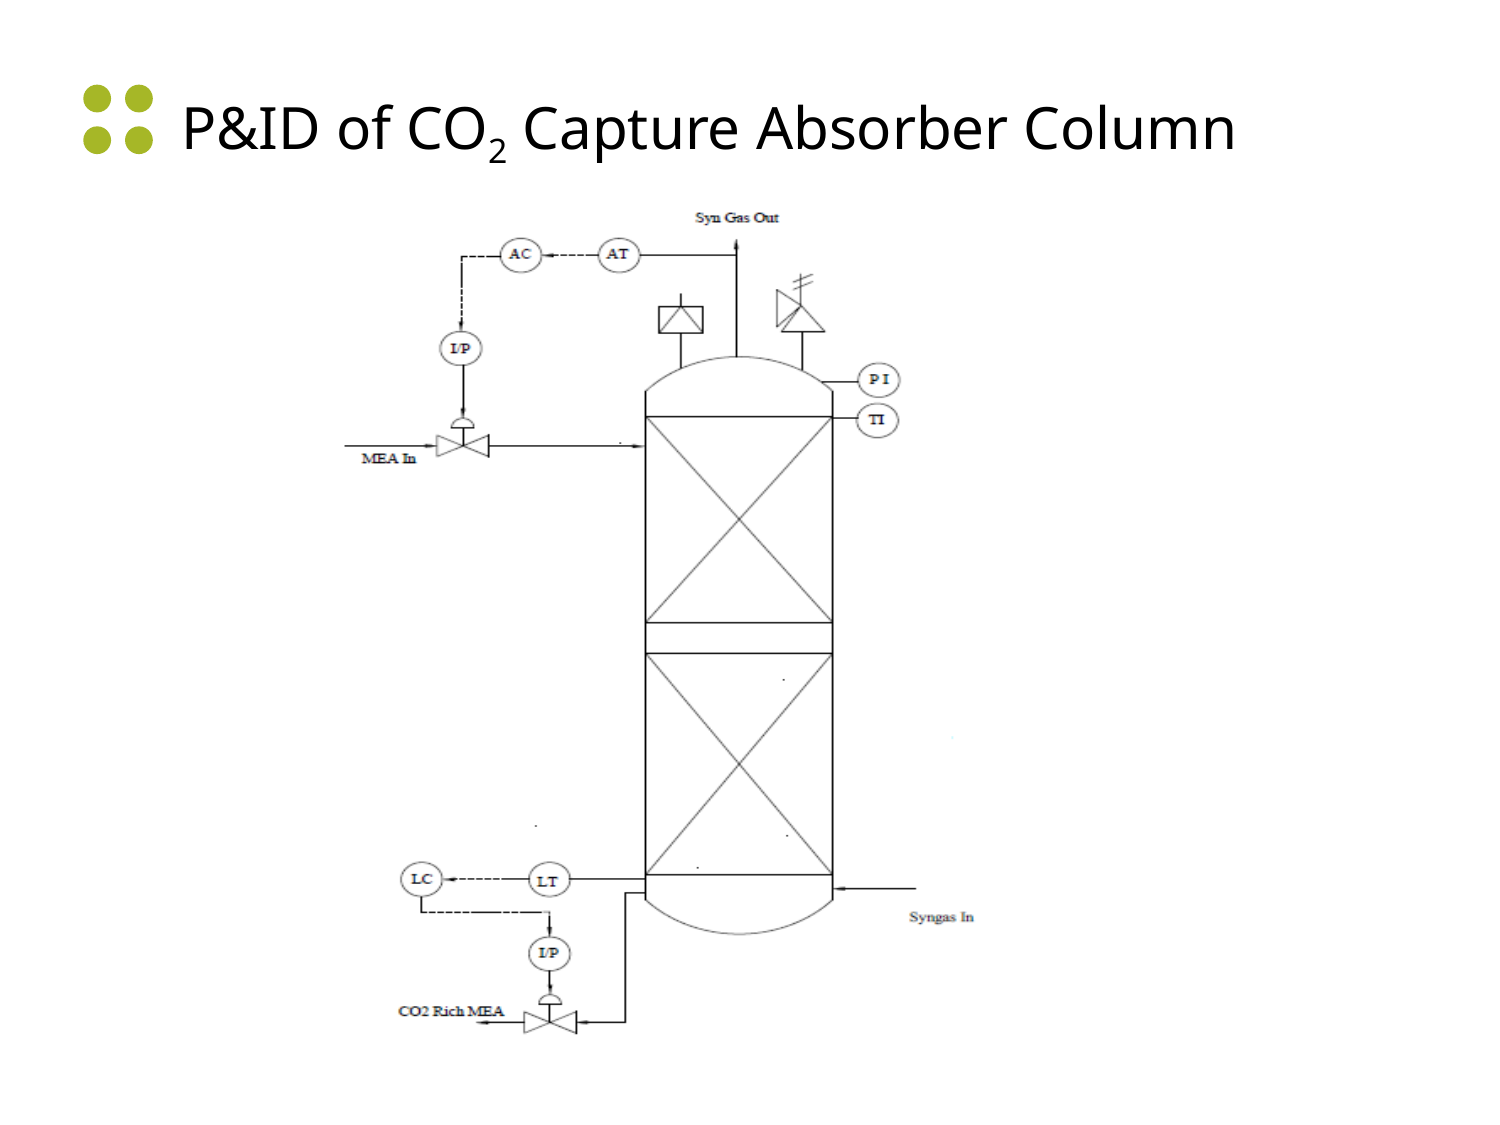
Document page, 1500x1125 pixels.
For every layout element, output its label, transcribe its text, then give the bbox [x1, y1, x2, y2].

text_box P&ID of CO2 Capture Absorber Column [166, 83, 1368, 178]
picture [323, 192, 1144, 1065]
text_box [83, 84, 153, 155]
